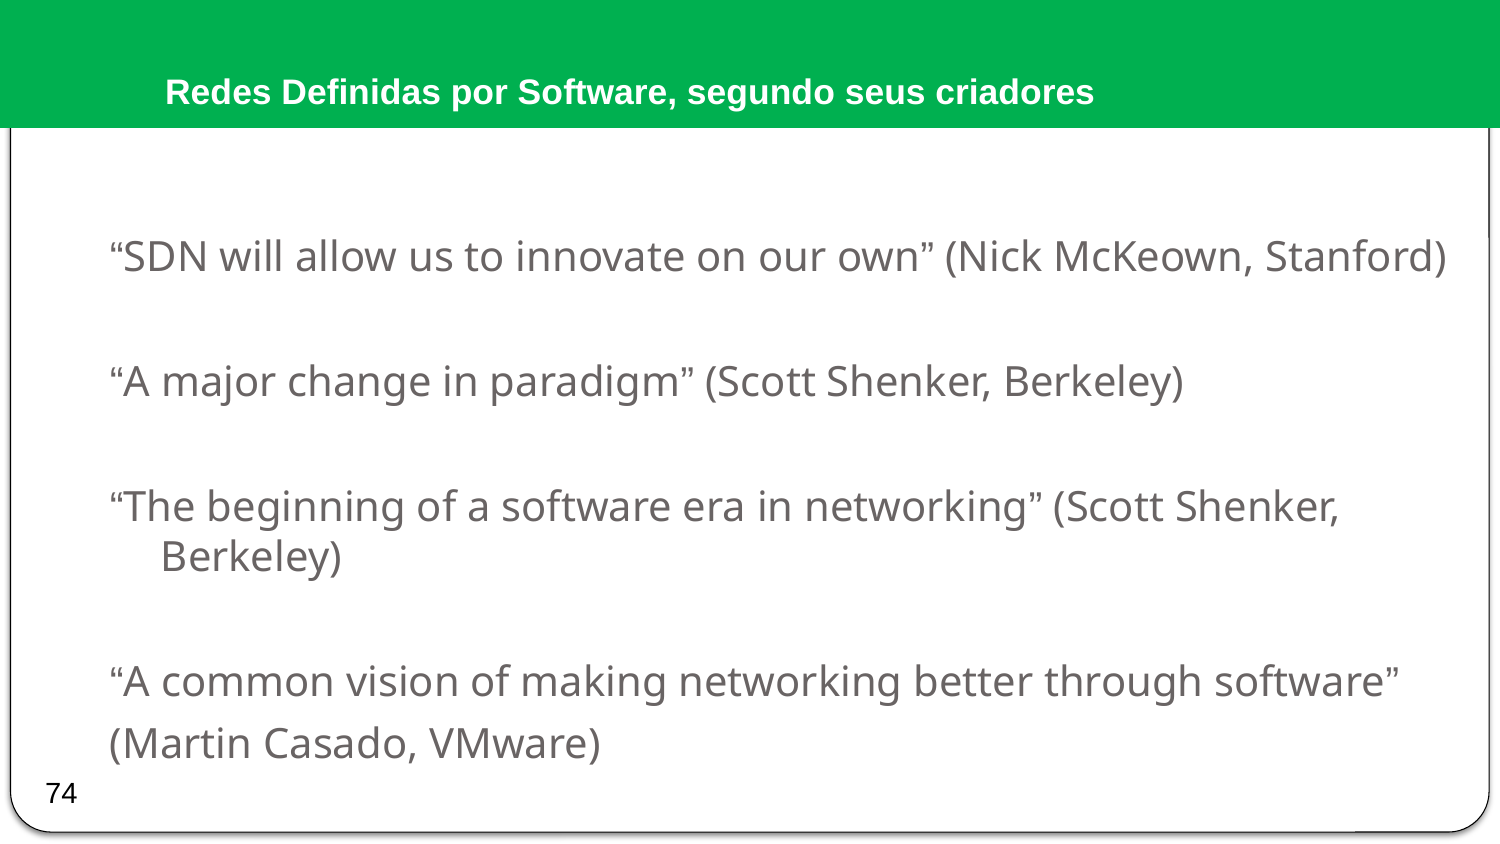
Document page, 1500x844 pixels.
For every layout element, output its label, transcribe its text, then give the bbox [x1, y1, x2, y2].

title Redes Definidas por Software, segundo seus criadores [150, 20, 1425, 161]
slide_number 74 [23, 764, 94, 821]
list “SDN will allow us to innovate on our own” (Nick McKeown, Stanford) “A major change in paradigm” (Scott Shenker, Berkeley) “The beginning of a software era in networking” (Scott Shenker, Berkeley) “A common vision of making networking better through software” (Martin Casado, VMware) [94, 214, 1500, 844]
